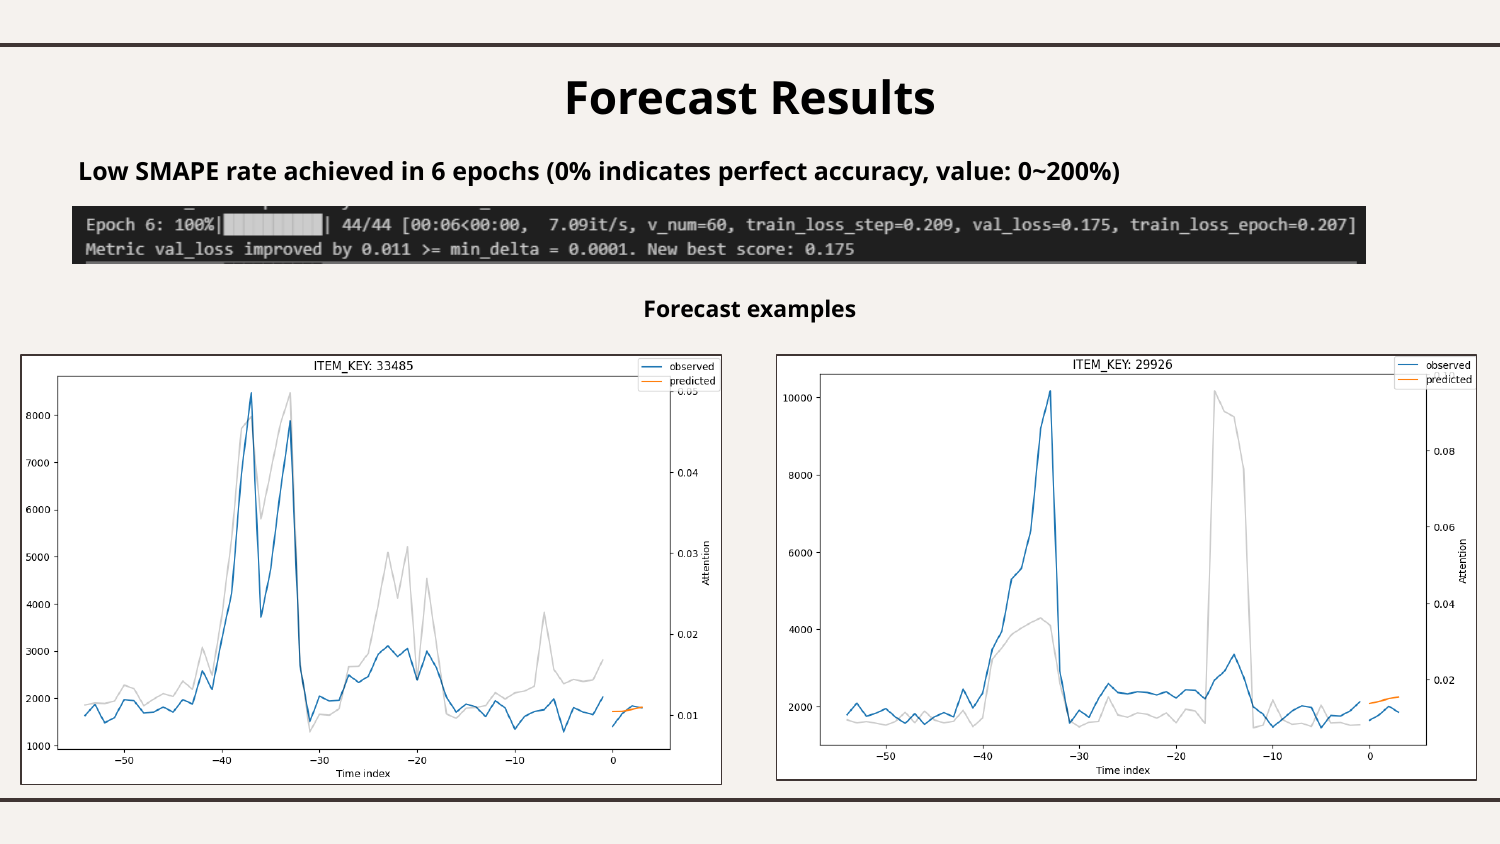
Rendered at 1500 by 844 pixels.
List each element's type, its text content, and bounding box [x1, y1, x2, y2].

text_box Forecast examples [503, 280, 996, 336]
text_box Forecast Results [400, 66, 1100, 128]
picture [72, 205, 1366, 264]
picture [776, 355, 1477, 780]
picture [21, 355, 721, 785]
text_box Low SMAPE rate achieved in 6 epochs (0% indicates perfect accuracy, value: 0~200%) [63, 140, 1457, 192]
